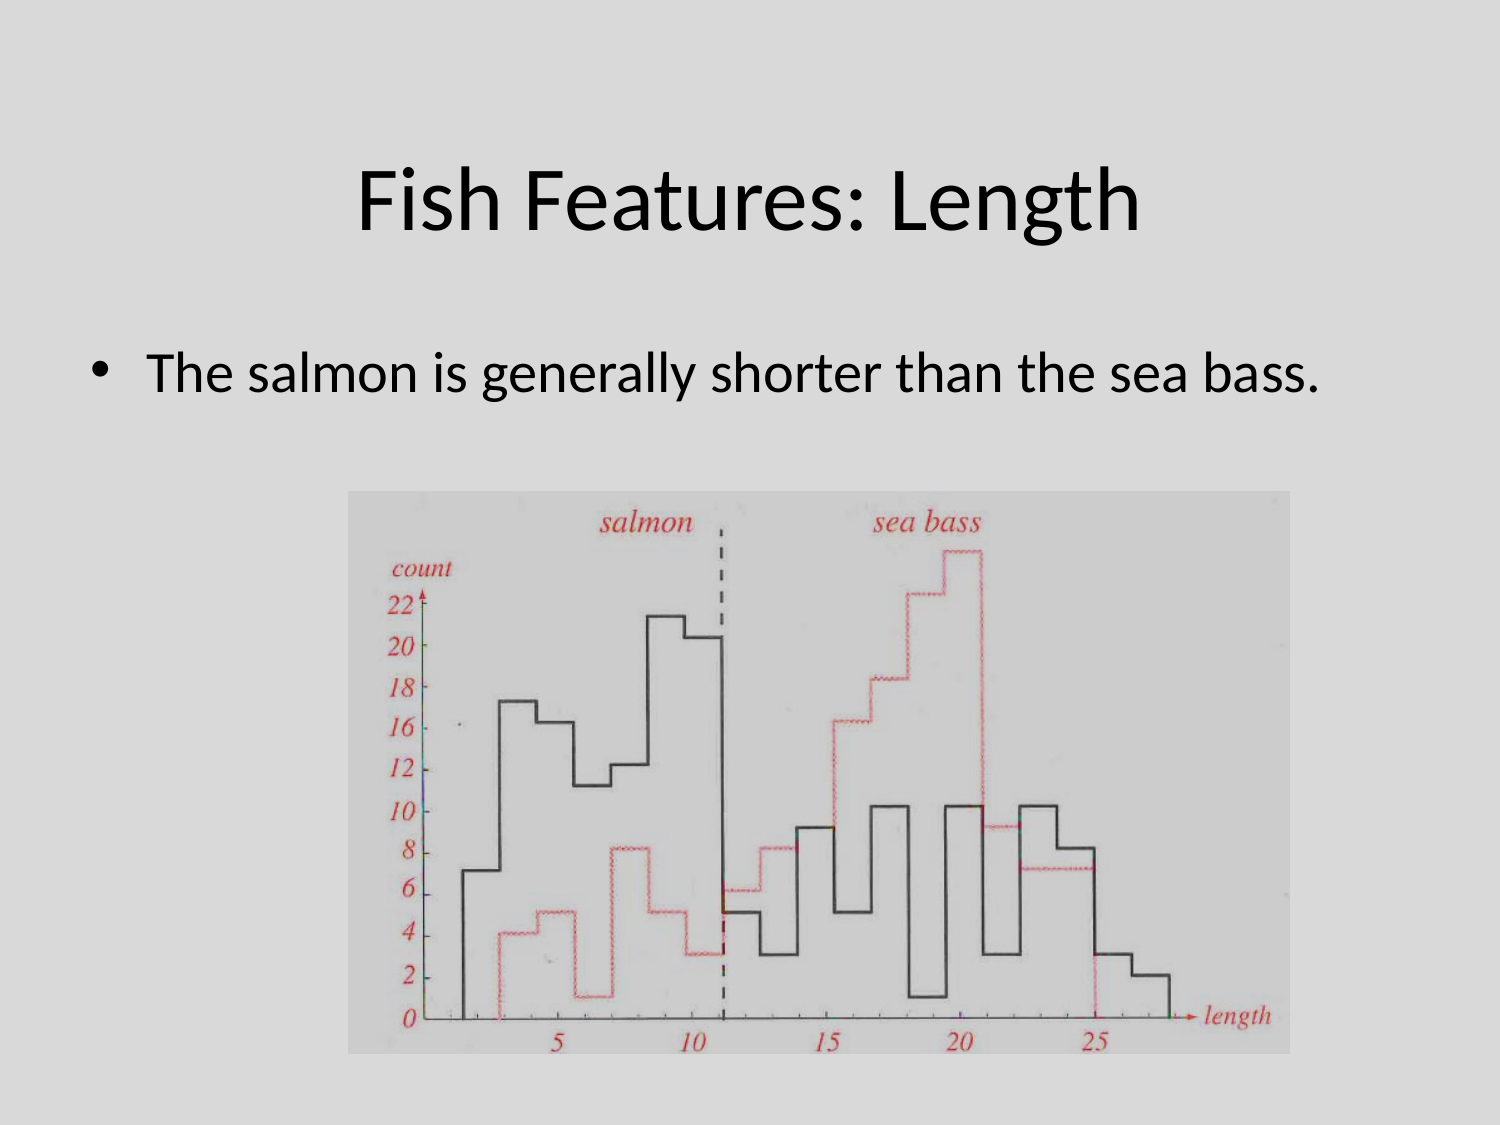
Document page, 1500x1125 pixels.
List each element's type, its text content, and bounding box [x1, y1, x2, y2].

list The salmon is generally shorter than the sea bass. [75, 326, 1438, 1005]
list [348, 491, 1290, 1054]
title Fish Features: Length [112, 99, 1388, 288]
